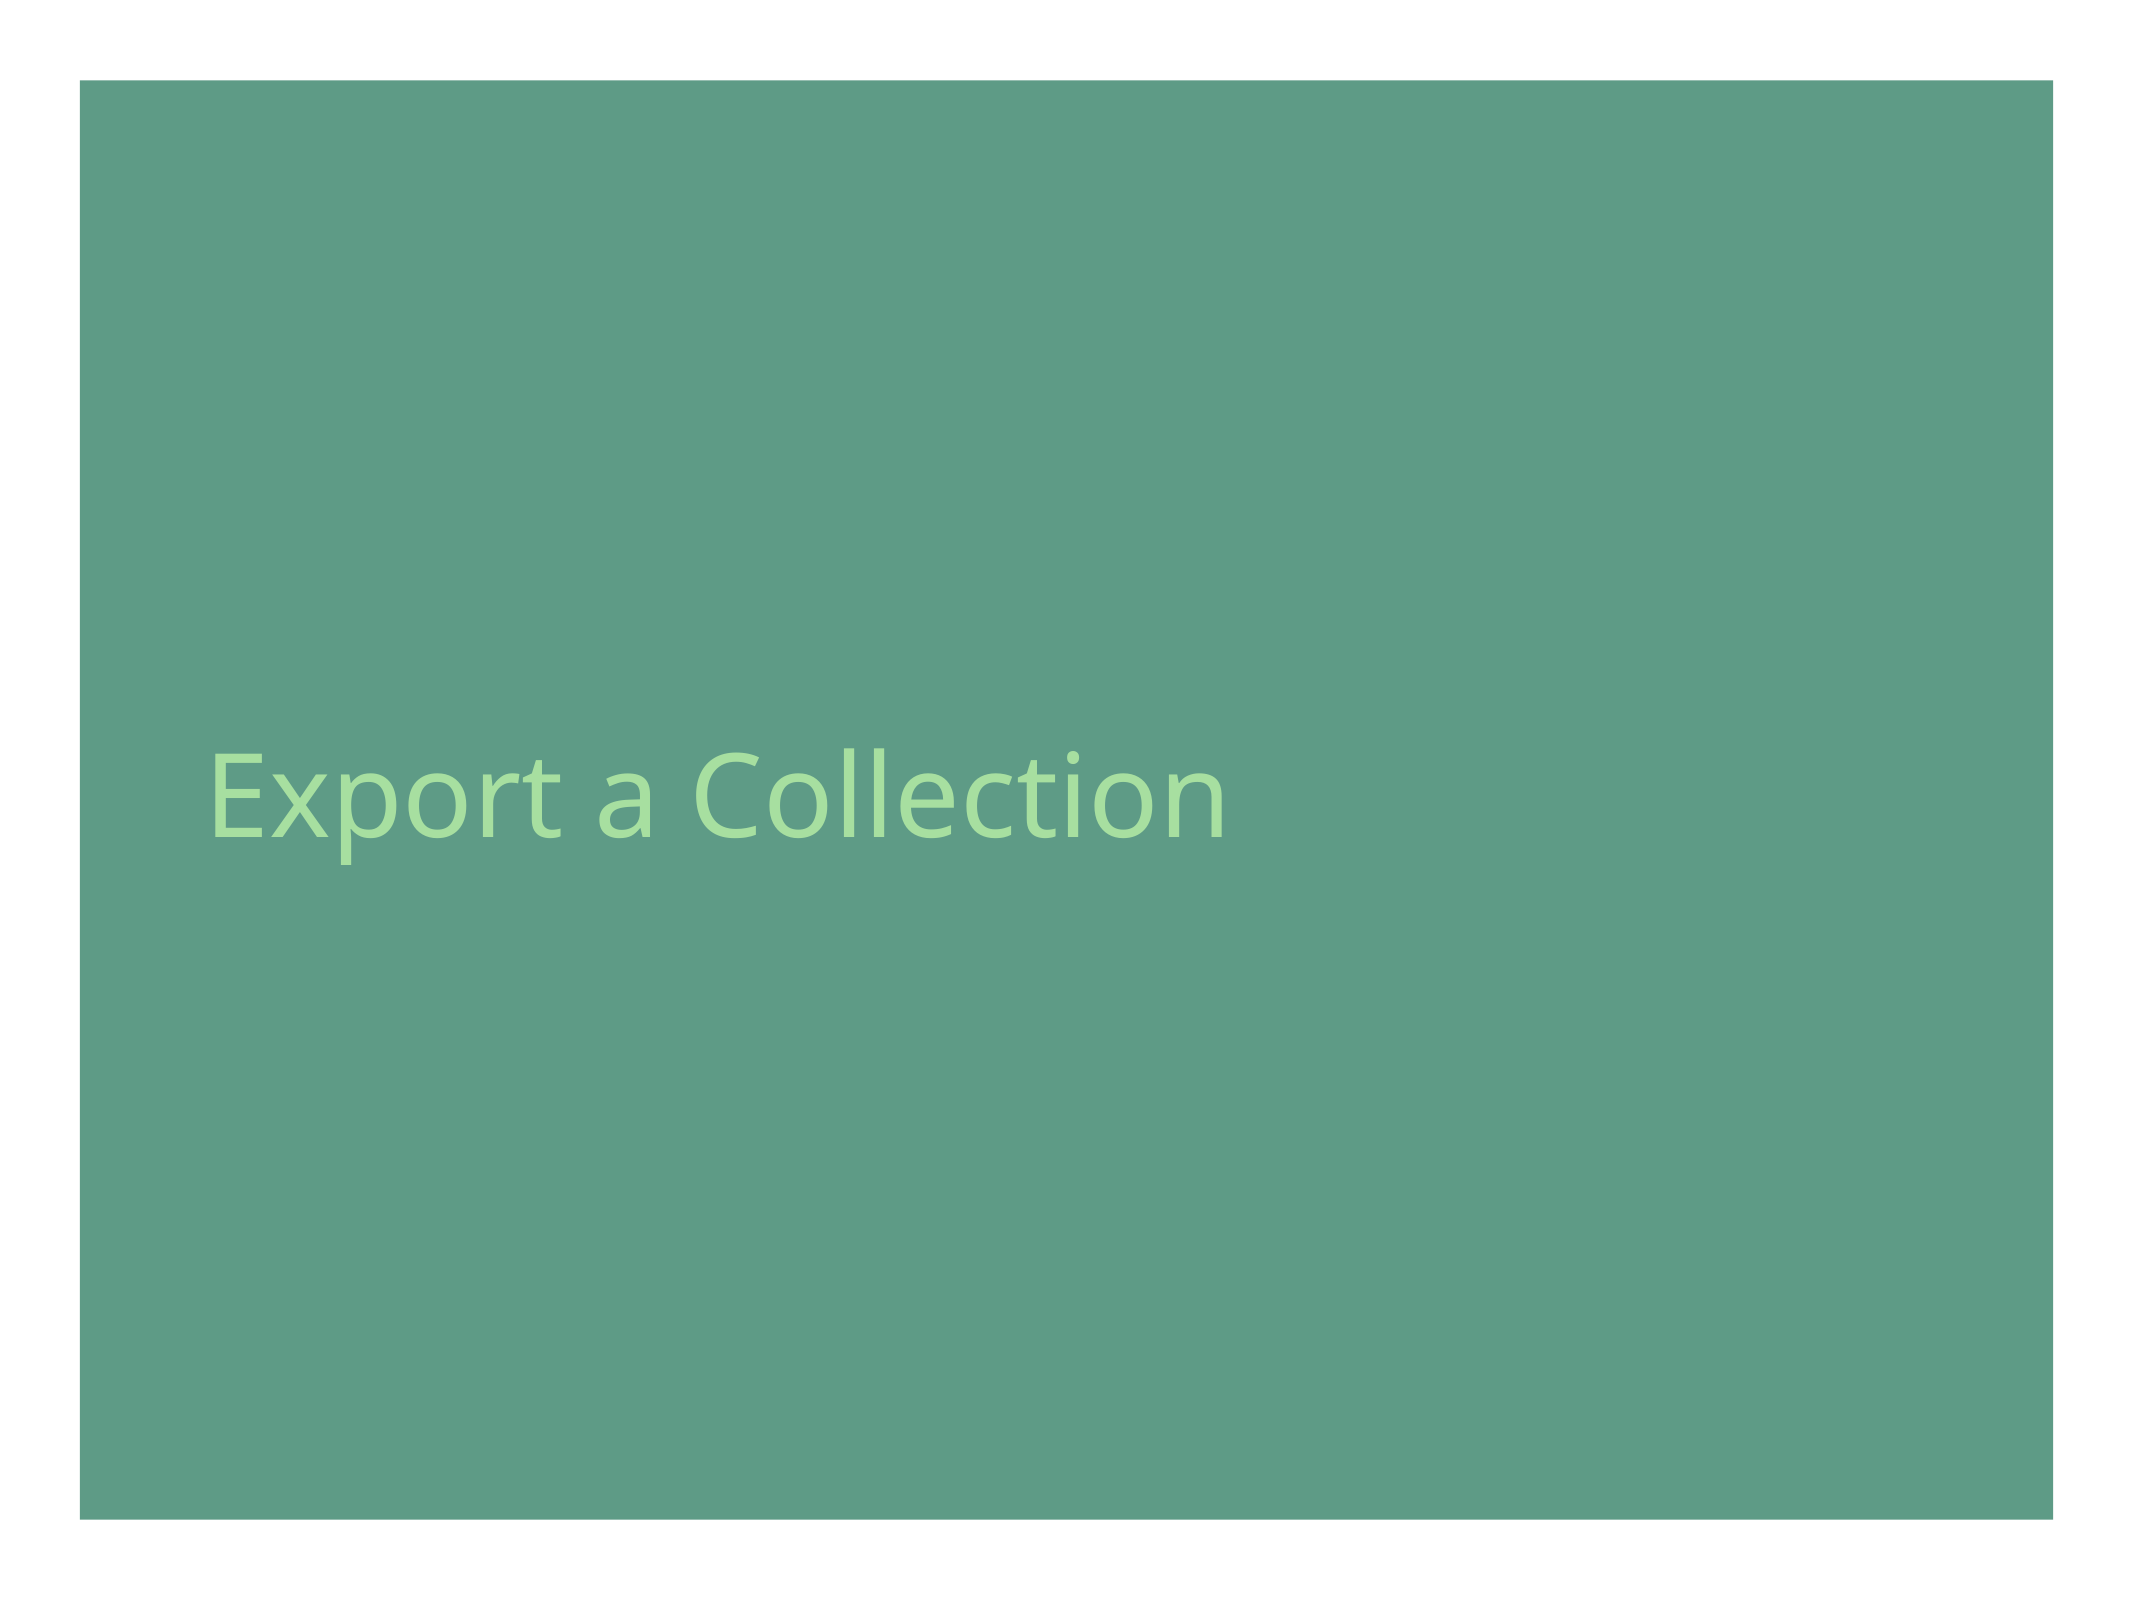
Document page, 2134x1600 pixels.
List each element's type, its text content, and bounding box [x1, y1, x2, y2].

title Export a Collection [200, 591, 1936, 1009]
